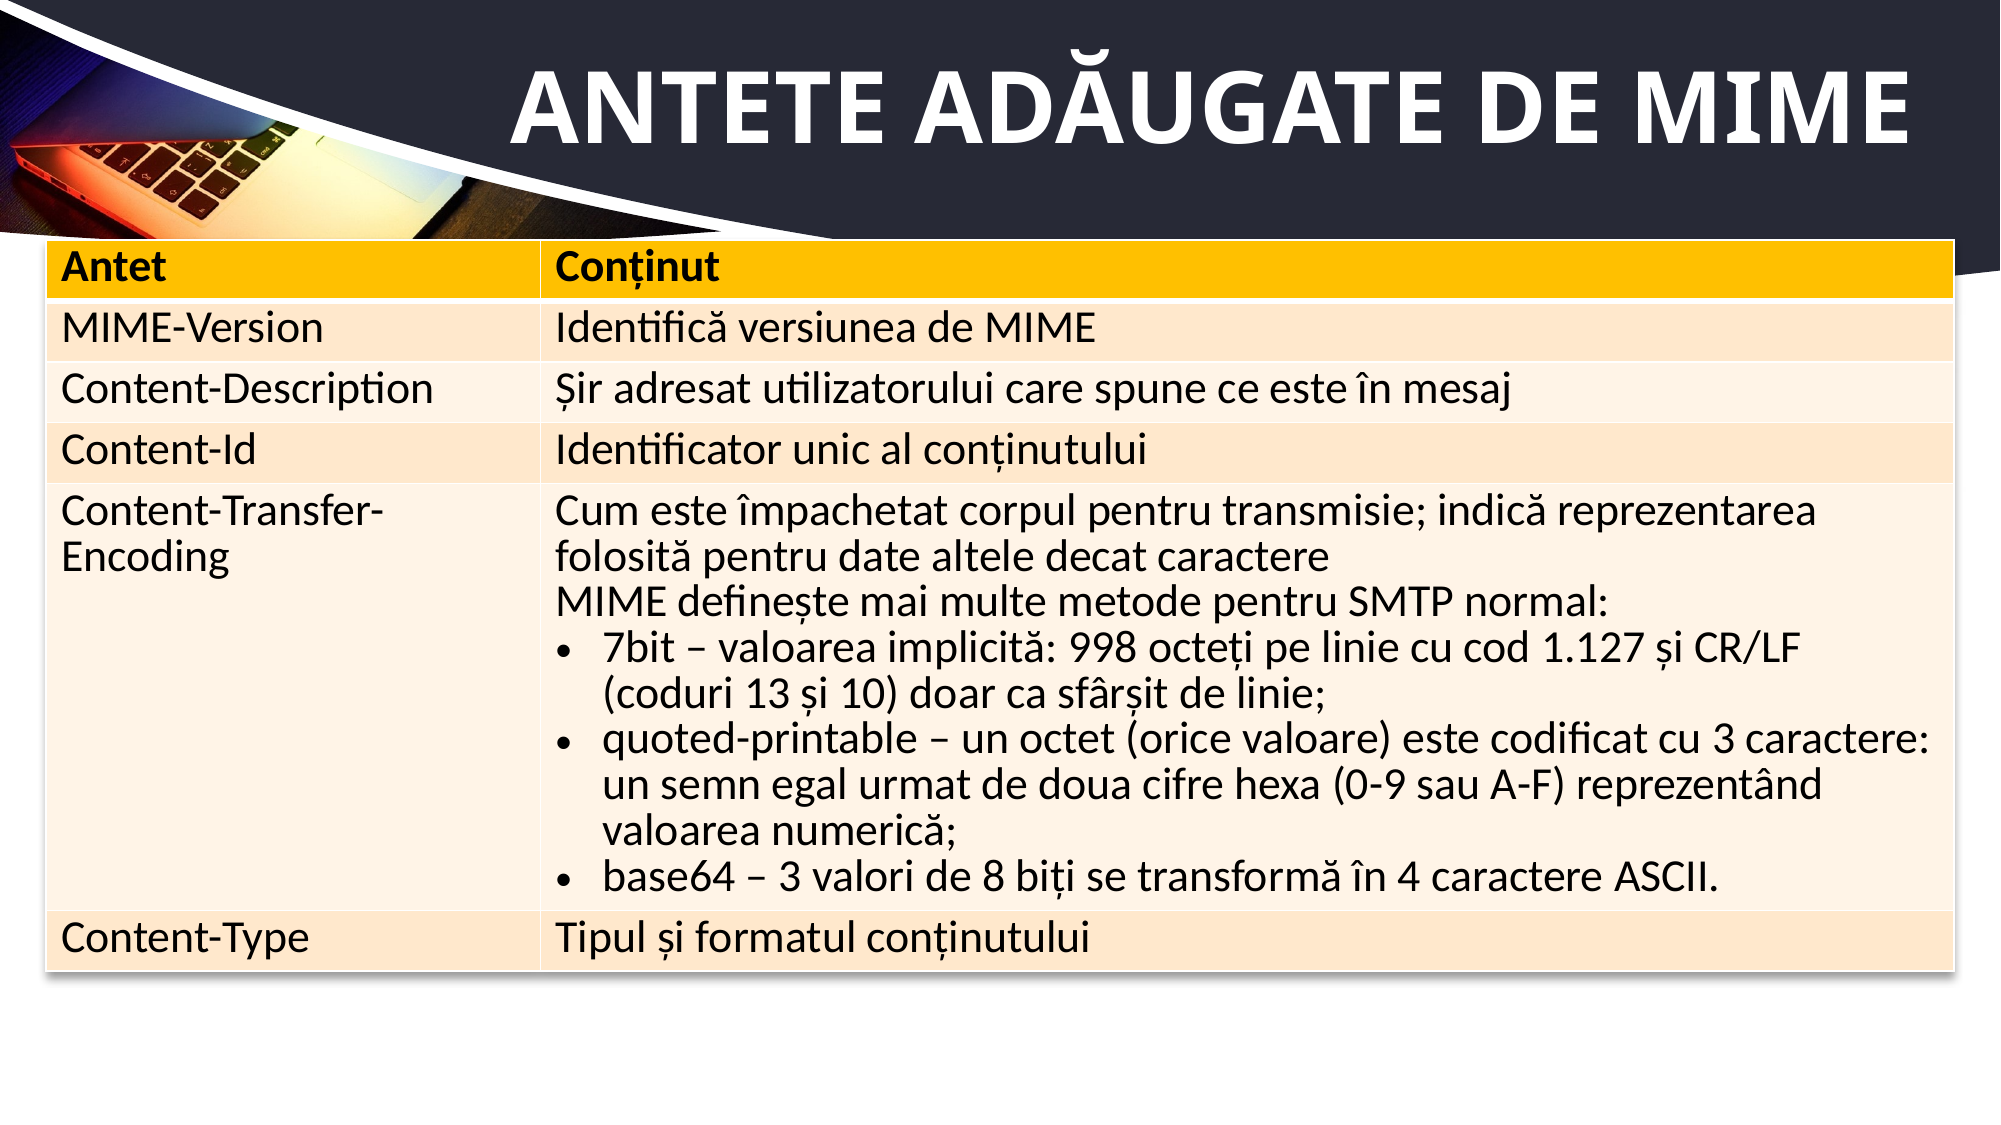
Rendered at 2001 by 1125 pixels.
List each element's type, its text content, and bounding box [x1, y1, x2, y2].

table_cell Identifică versiunea de MIME [541, 304, 1953, 361]
table_cell Tipul și formatul conținutului [541, 911, 1953, 970]
table_cell MIME-Version [47, 304, 540, 361]
table_cell Cum este împachetat corpul pentru transmisie; indică reprezentarea folosită pentru date altele decat caractere MIME definește mai multe metode pentru SMTP normal: 7bit – valoarea implicită: 998 octeți pe linie cu cod 1.127 și CR/LF (coduri 13 și 10) doar ca sfârșit de linie; quoted-printable – un octet (orice valoare) este codificat cu 3 caractere: un semn egal urmat de doua cifre hexa (0-9 sau A-F) reprezentând valoarea numerică; base64 – 3 valori de 8 biți se transformă în 4 caractere ASCII. [541, 484, 1953, 910]
table_cell Content-Type [47, 911, 540, 970]
table_cell Identificator unic al conținutului [541, 423, 1953, 483]
table_header Antet [47, 241, 540, 298]
table_header Conținut [541, 241, 1953, 298]
table_cell Șir adresat utilizatorului care spune ce este în mesaj [541, 363, 1953, 422]
title Antete adăugate de MIME [137, 2, 2000, 220]
table_cell Content-Description [47, 363, 540, 422]
table_cell Content-Transfer-Encoding [47, 484, 540, 910]
picture [0, 9, 722, 239]
table_cell Content-Id [47, 423, 540, 483]
